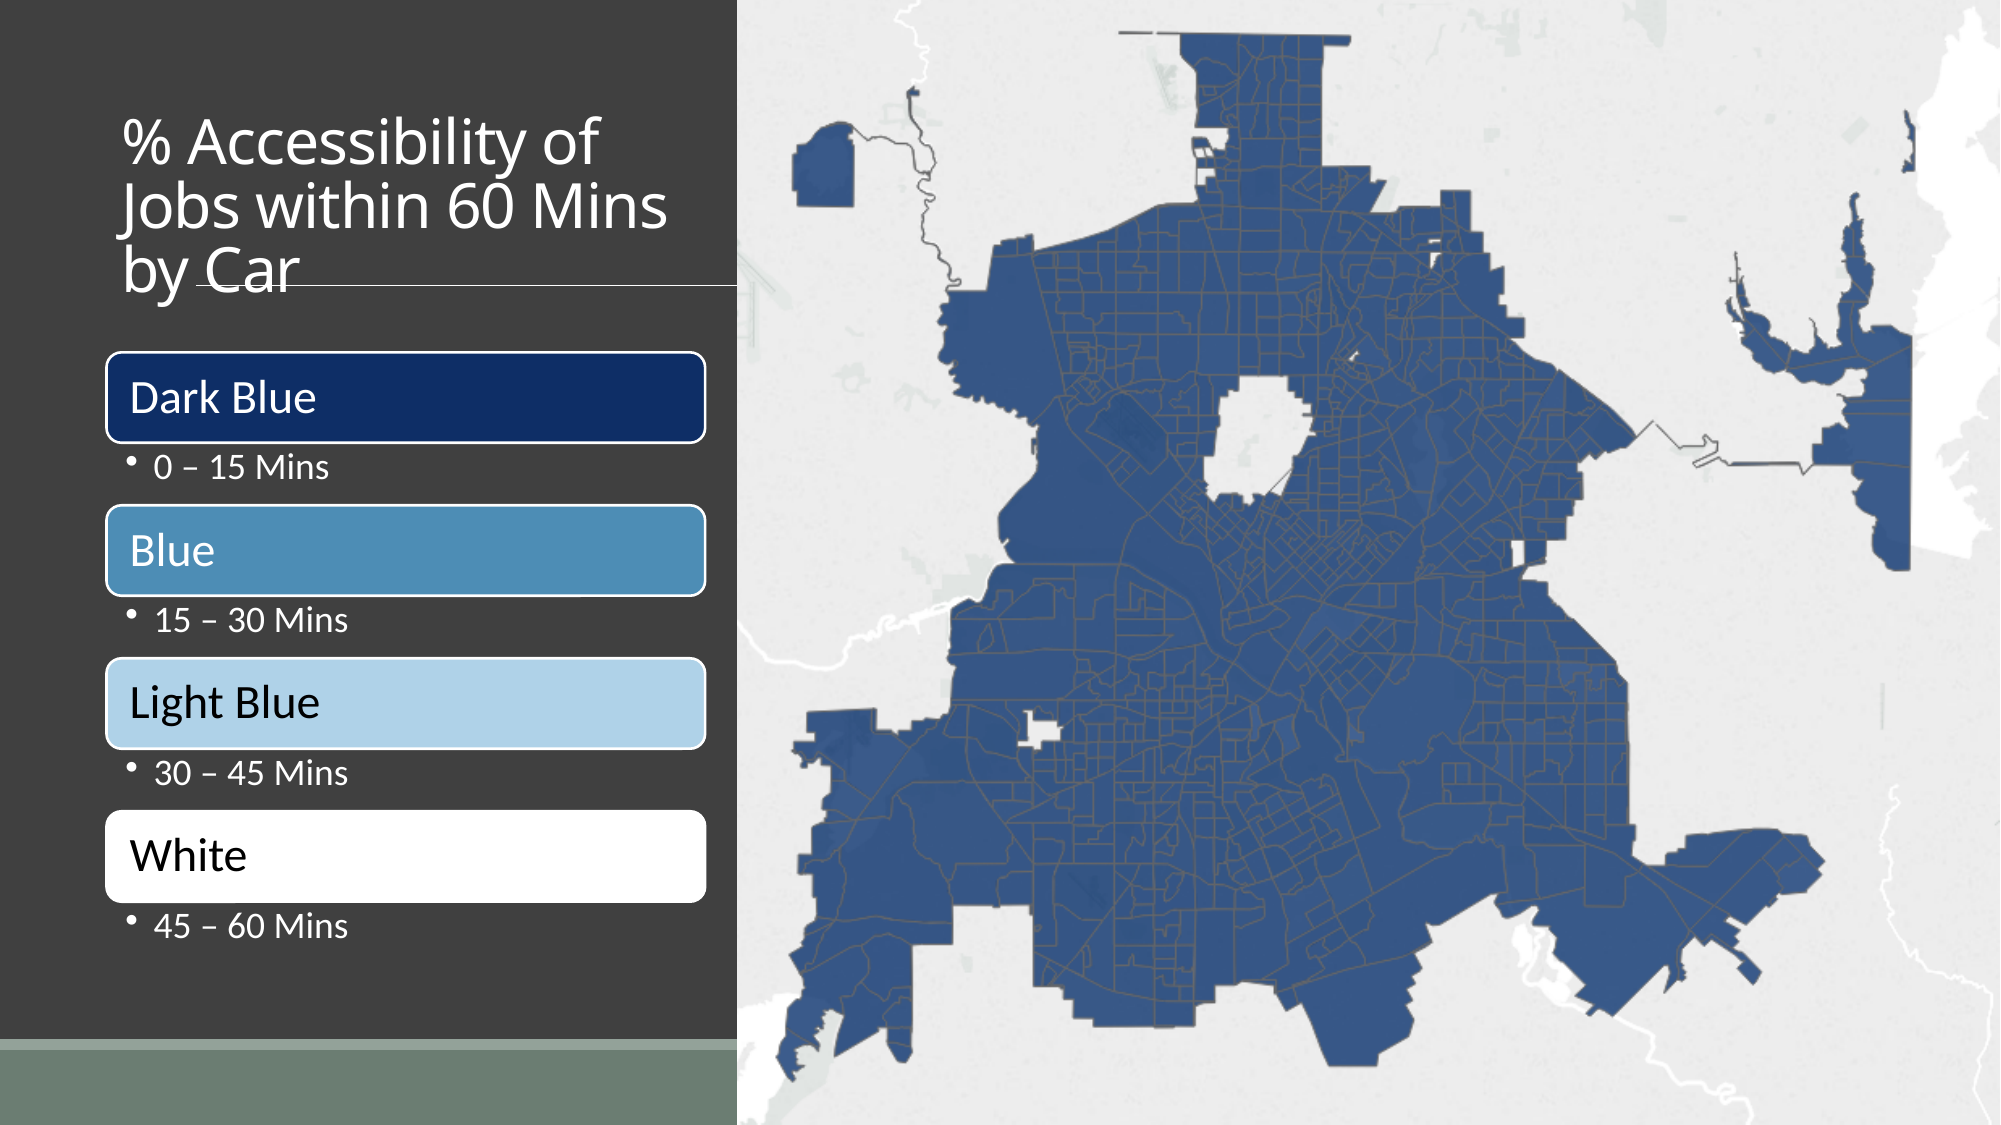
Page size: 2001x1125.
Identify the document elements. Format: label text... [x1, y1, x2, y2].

picture [737, 0, 2000, 1125]
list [105, 349, 706, 968]
title % Accessibility of Jobs within 60 Mins by Car [106, 105, 706, 313]
